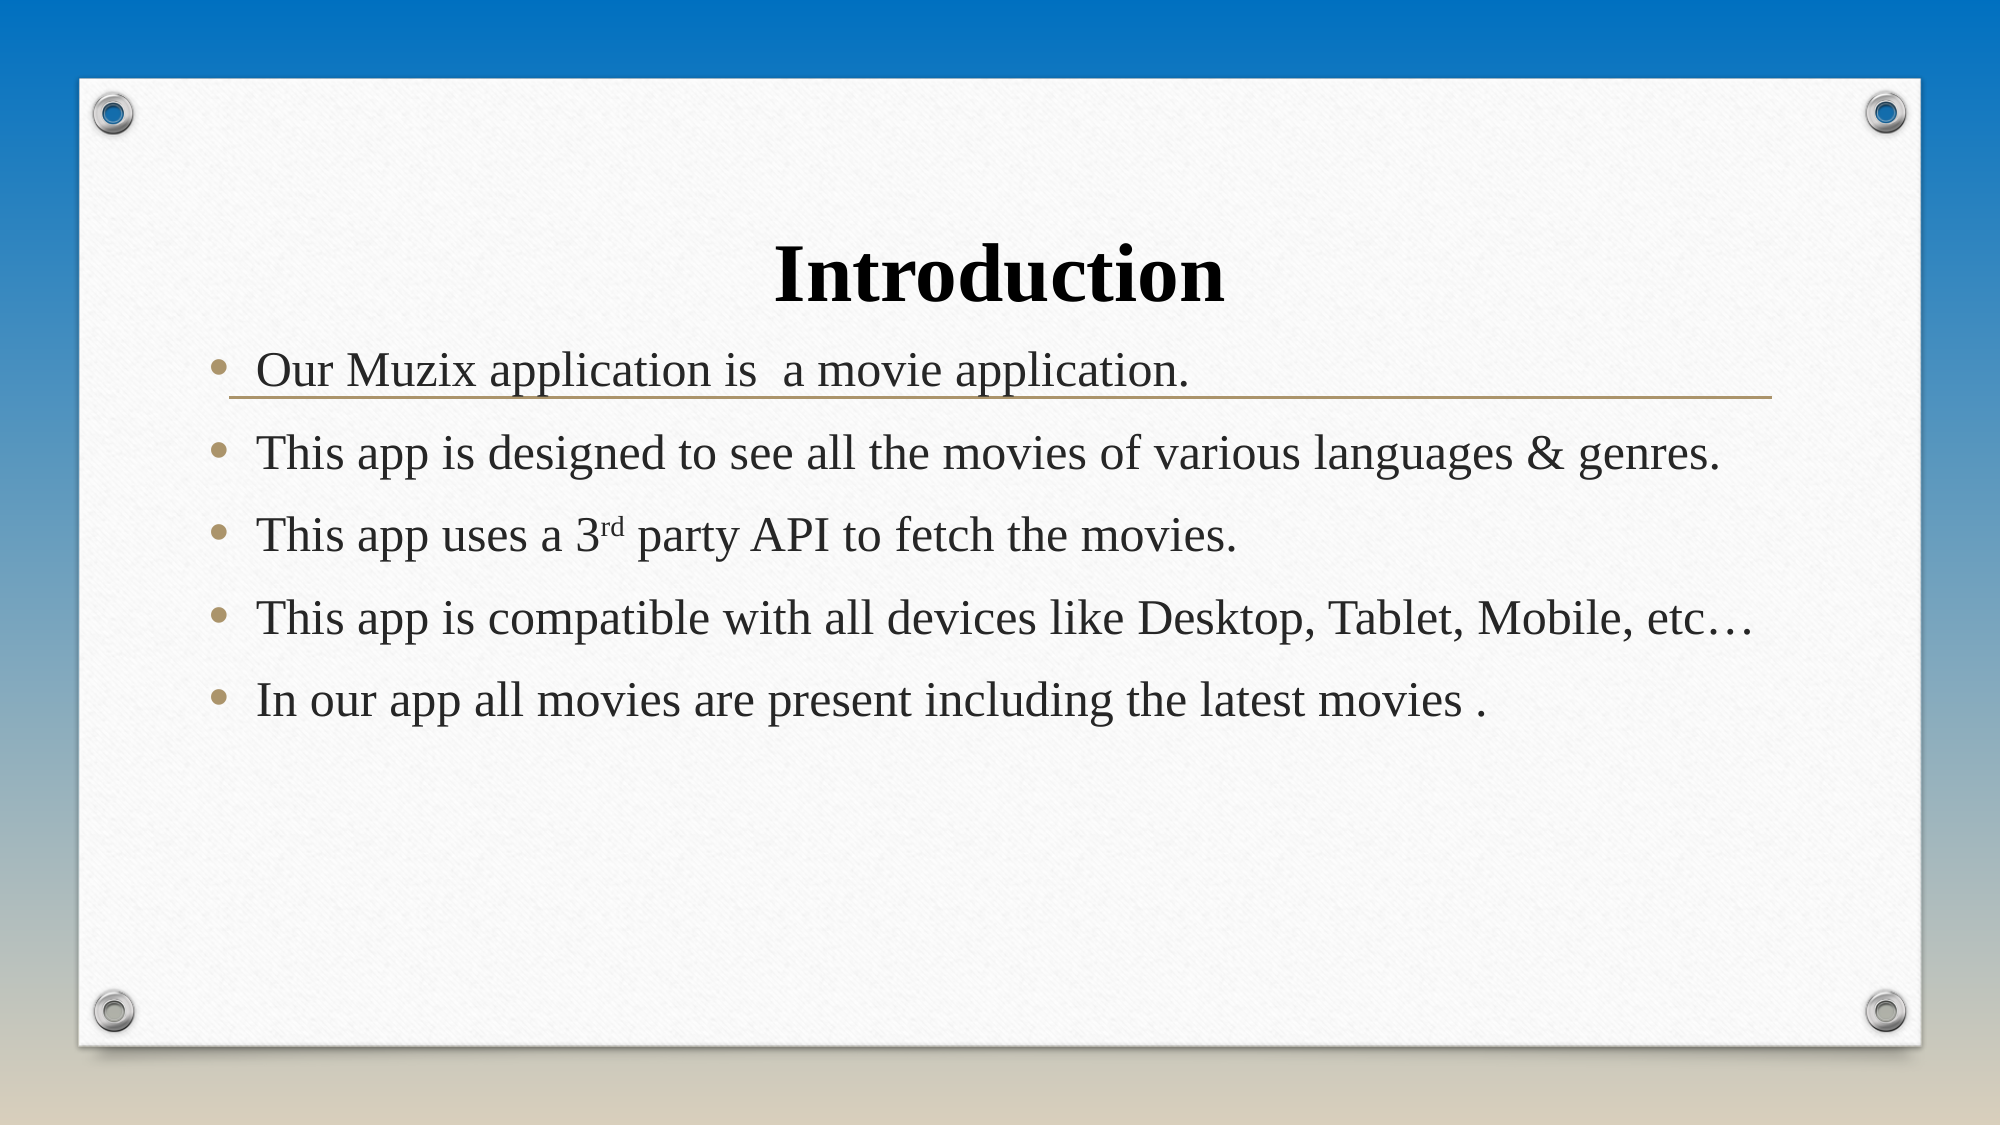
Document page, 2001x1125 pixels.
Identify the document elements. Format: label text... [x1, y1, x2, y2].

title Introduction [212, 161, 1788, 329]
picture [0, 0, 2000, 1125]
list Our Muzix application is a movie application. This app is designed to see all the movies of various languages & genres. This app uses a 3rd party API to fetch the movies. This app is compatible with all devices like Desktop, Tablet, Mobile, etc… In our app all movies are present including the latest movies . [193, 329, 1858, 896]
